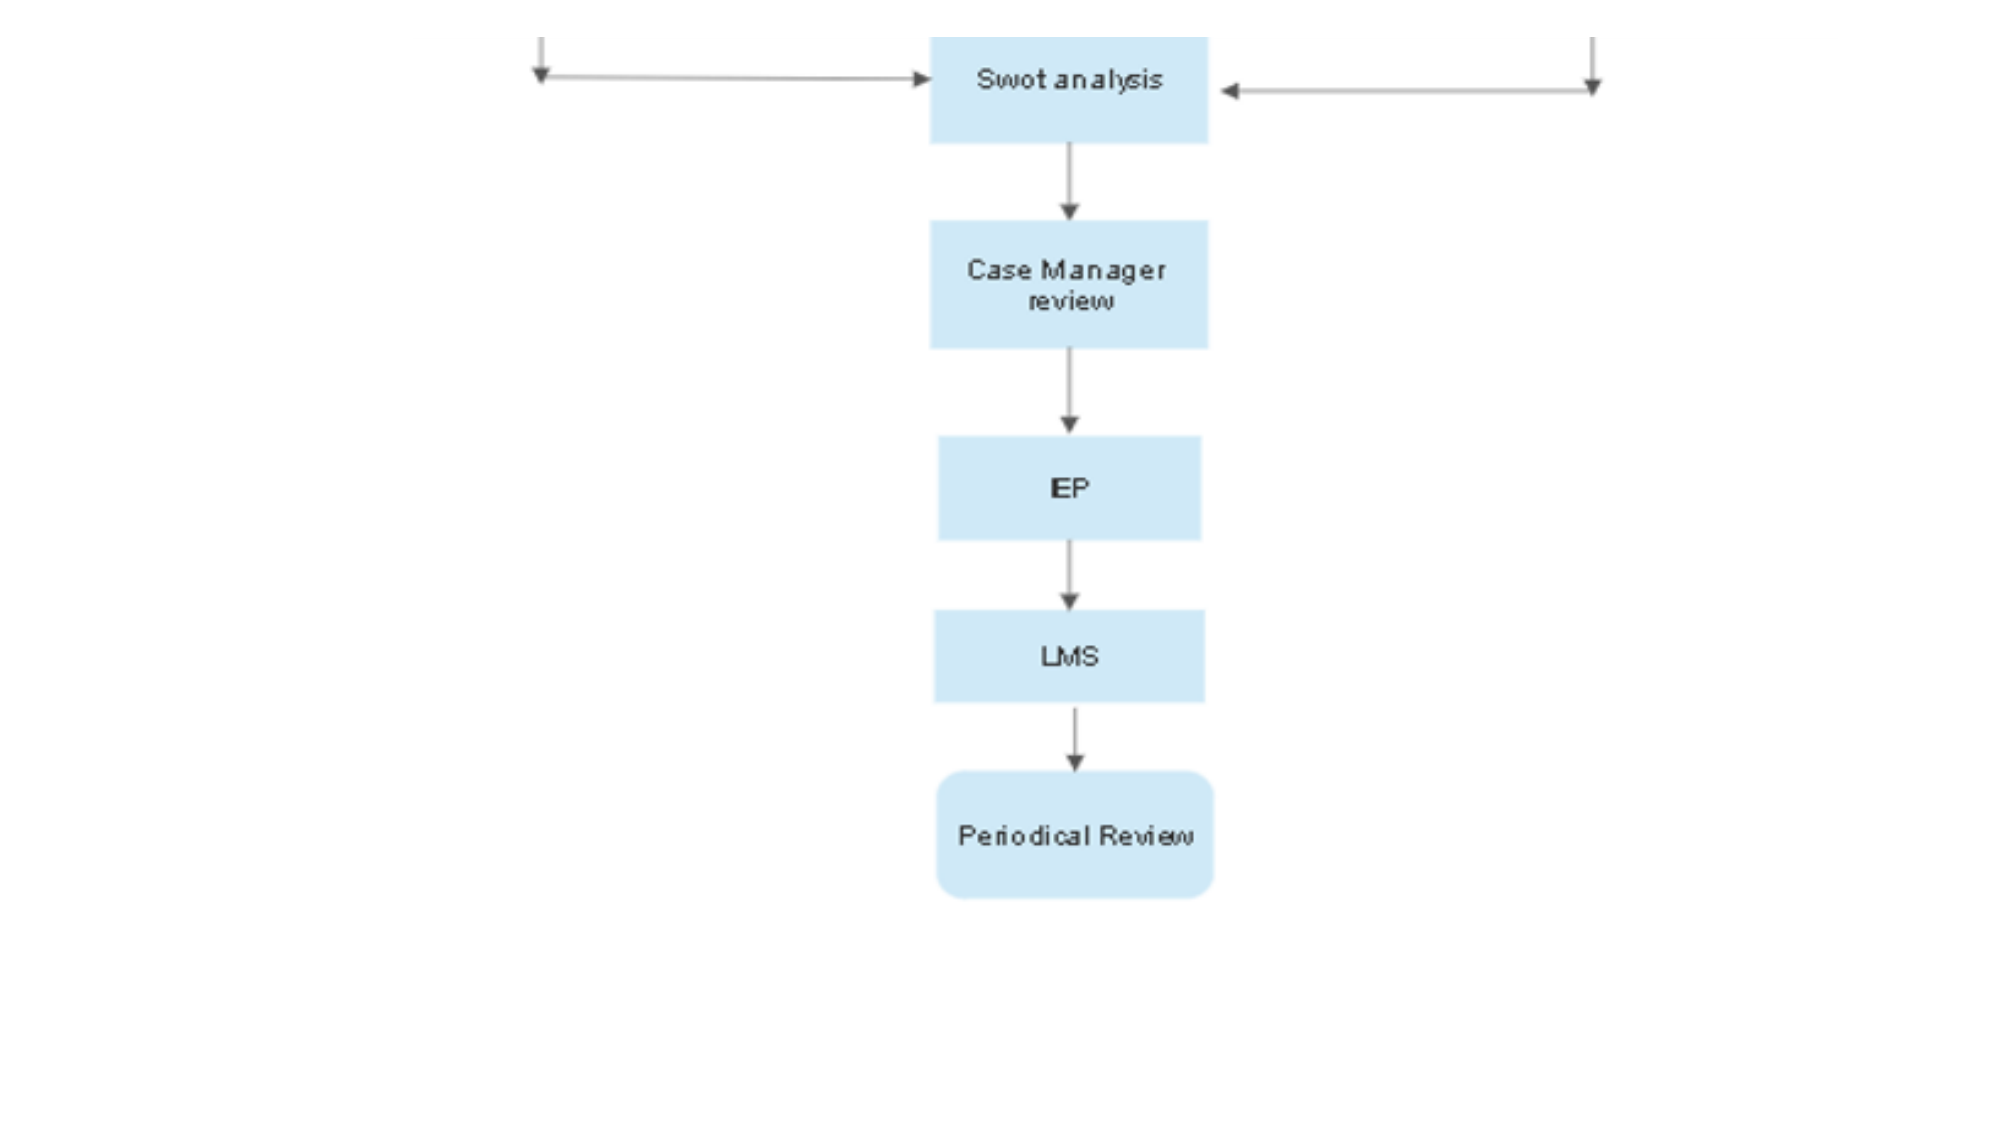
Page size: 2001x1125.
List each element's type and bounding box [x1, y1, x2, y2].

picture [413, 37, 1838, 978]
